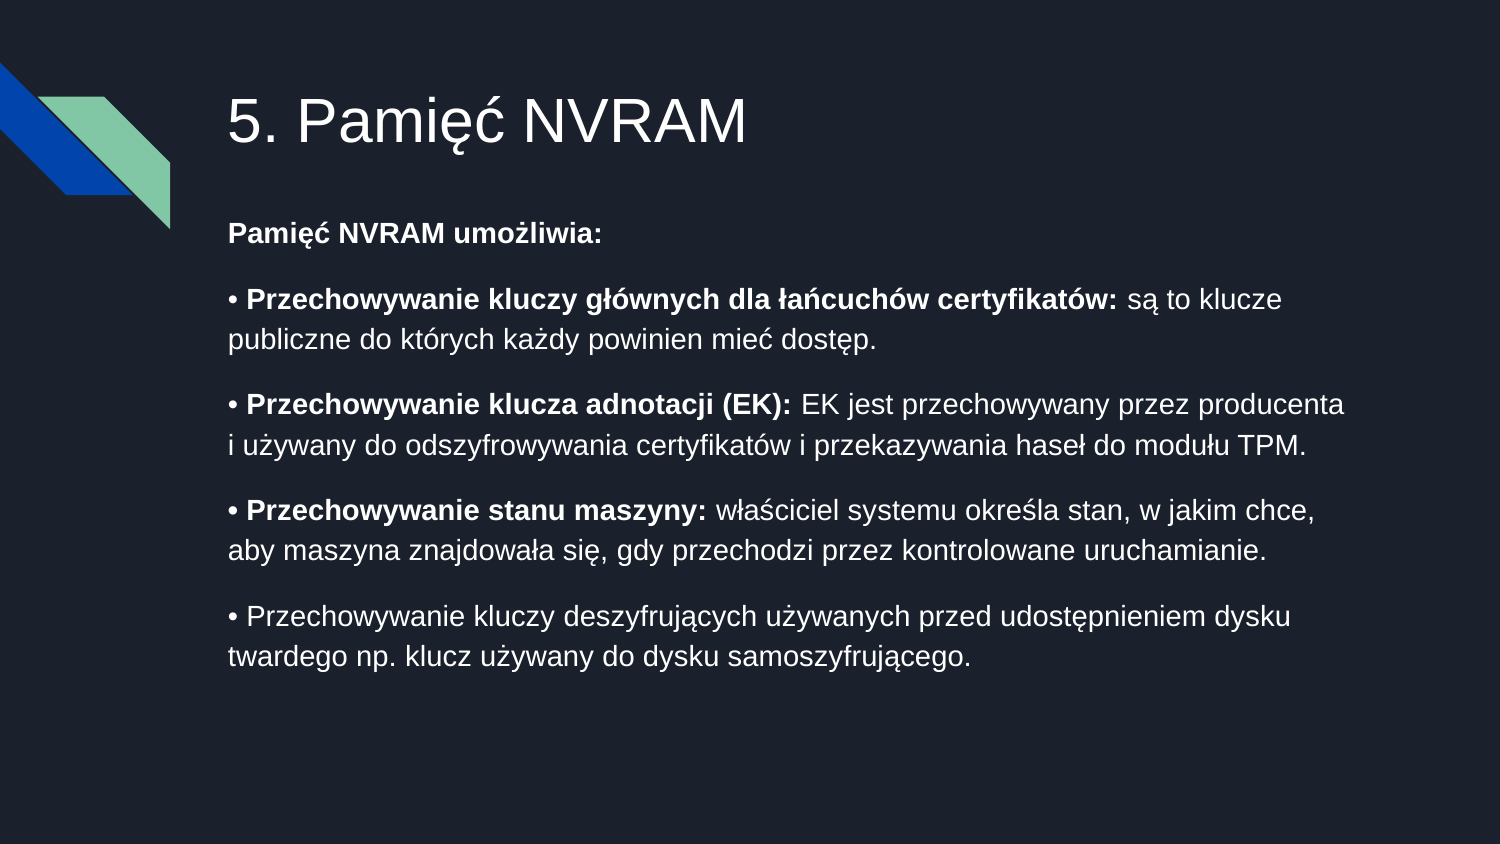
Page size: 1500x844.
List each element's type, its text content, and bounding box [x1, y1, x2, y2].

list Pamięć NVRAM umożliwia: • Przechowywanie kluczy głównych dla łańcuchów certyfikatów: są to klucze publiczne do których każdy powinien mieć dostęp. • Przechowywanie klucza adnotacji (EK): EK jest przechowywany przez producenta i używany do odszyfrowywania certyfikatów i przekazywania haseł do modułu TPM. • Przechowywanie stanu maszyny: właściciel systemu określa stan, w jakim chce, aby maszyna znajdowała się, gdy przechodzi przez kontrolowane uruchamianie. • Przechowywanie kluczy deszyfrujących używanych przed udostępnieniem dysku twardego np. klucz używany do dysku samoszyfrującego. [212, 194, 1368, 815]
title 5. Pamięć NVRAM [212, 64, 1368, 194]
